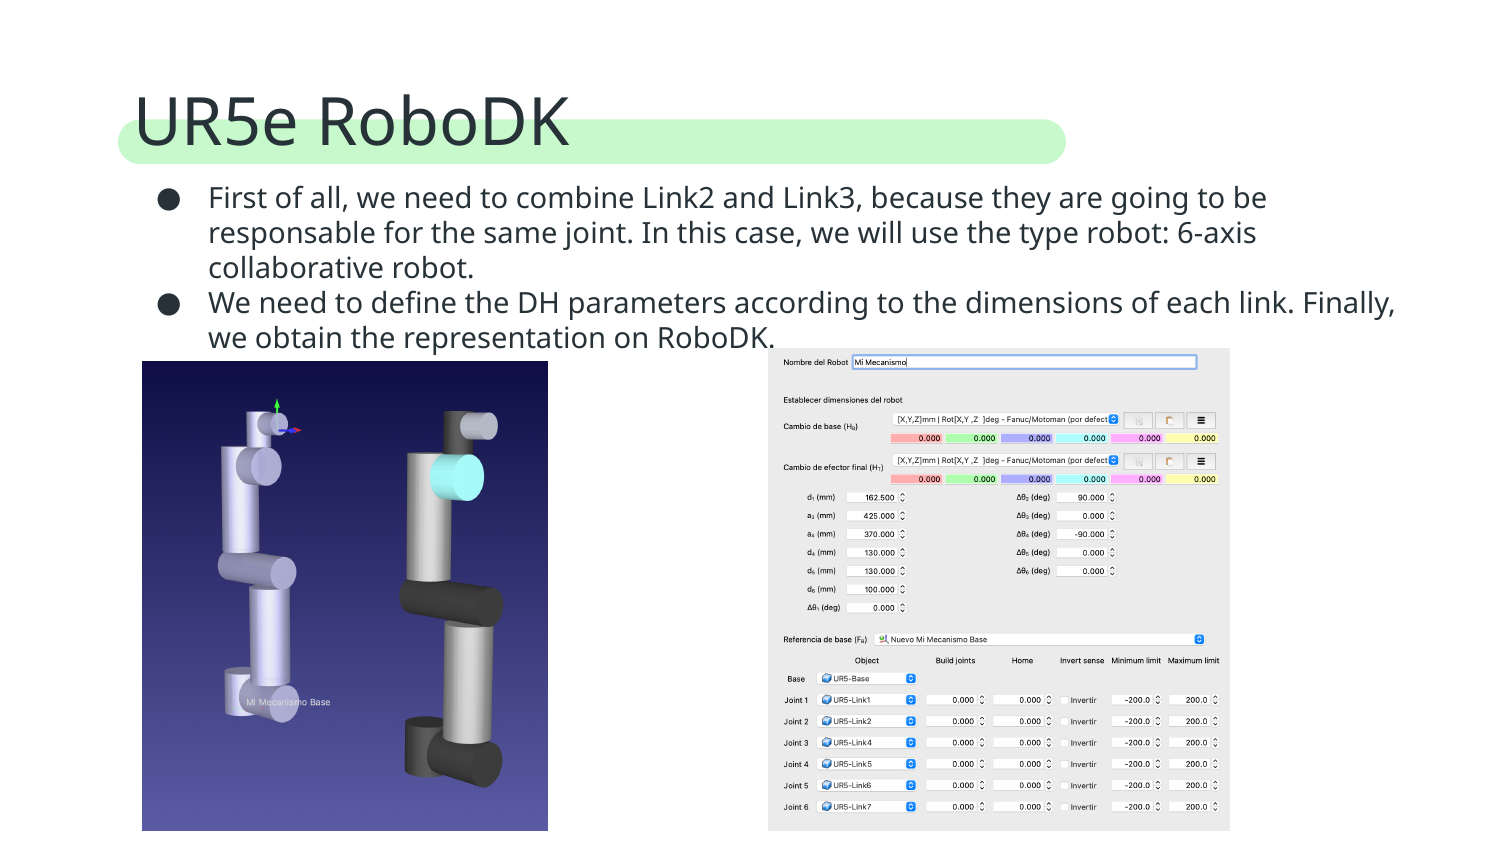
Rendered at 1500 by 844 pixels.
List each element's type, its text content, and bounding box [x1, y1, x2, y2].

title UR5e RoboDK [118, 63, 1382, 165]
picture [767, 348, 1231, 831]
picture [142, 361, 548, 831]
list First of all, we need to combine Link2 and Link3, because they are going to be responsable for the same joint. In this case, we will use the type robot: 6-axis collaborative robot. We need to define the DH parameters according to the dimensions of each link. Finally, we obtain the representation on RoboDK. [118, 164, 1448, 481]
